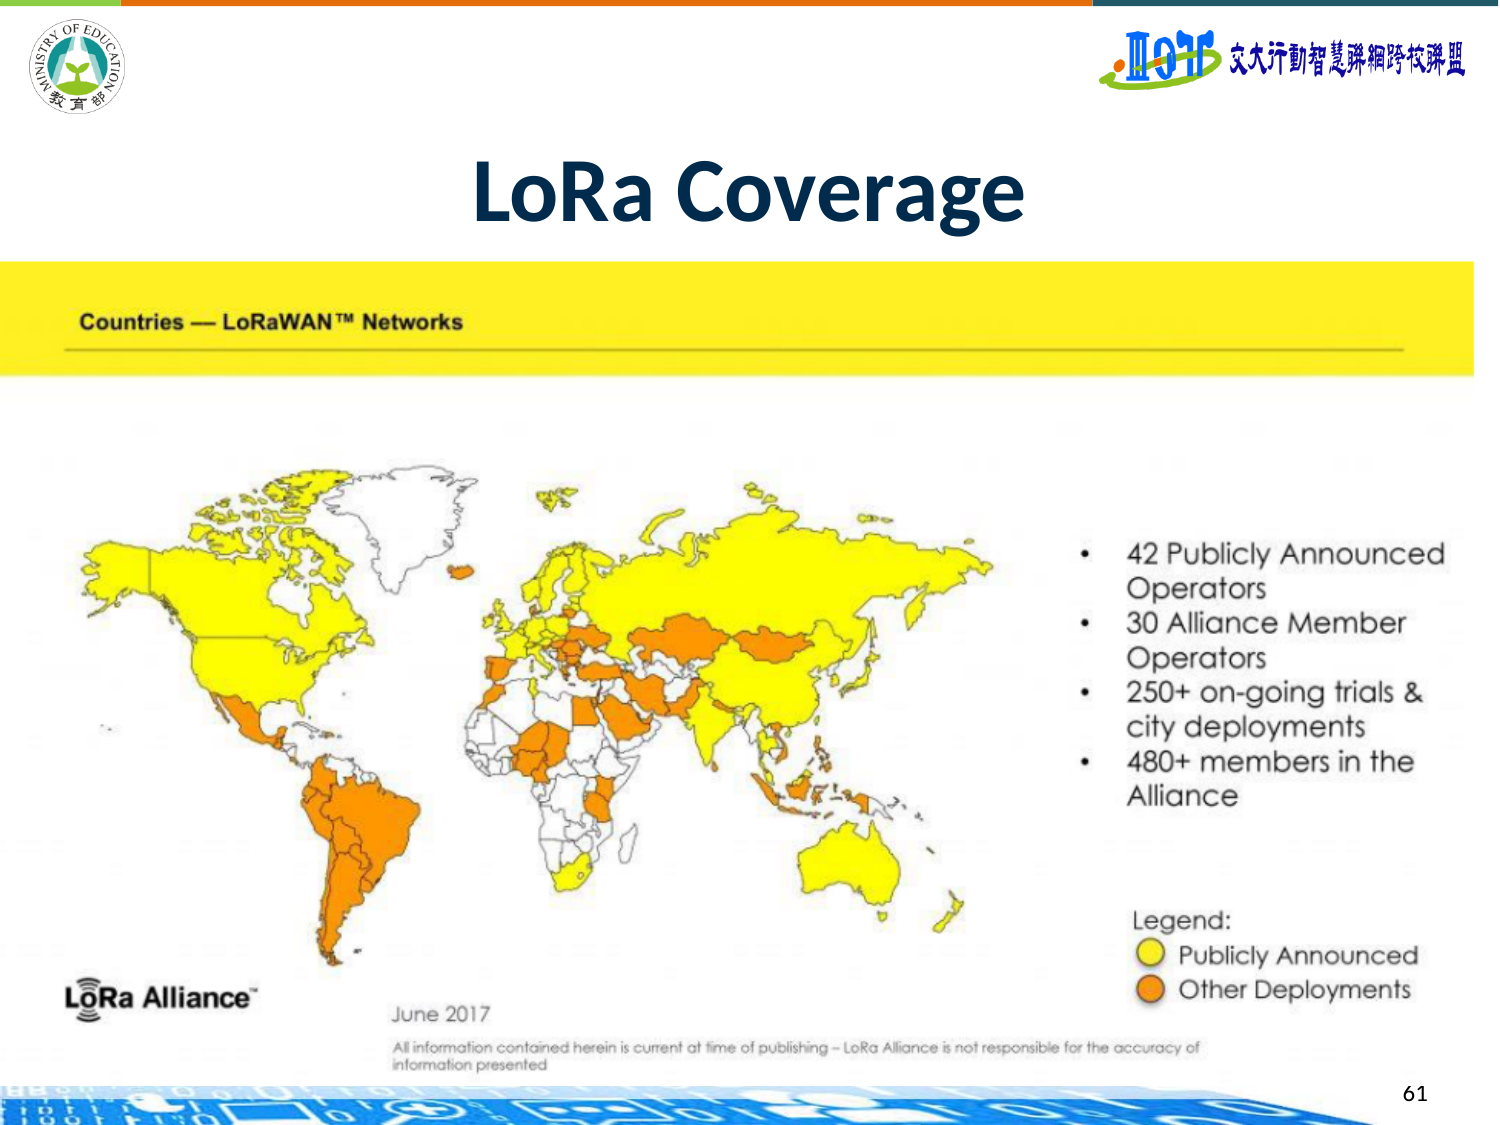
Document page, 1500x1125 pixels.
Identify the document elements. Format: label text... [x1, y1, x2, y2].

slide_number 61 [1387, 1093, 1484, 1125]
picture [0, 251, 1488, 1125]
picture [29, 19, 125, 114]
picture [1099, 30, 1465, 90]
title LoRa Coverage [75, 101, 1425, 249]
